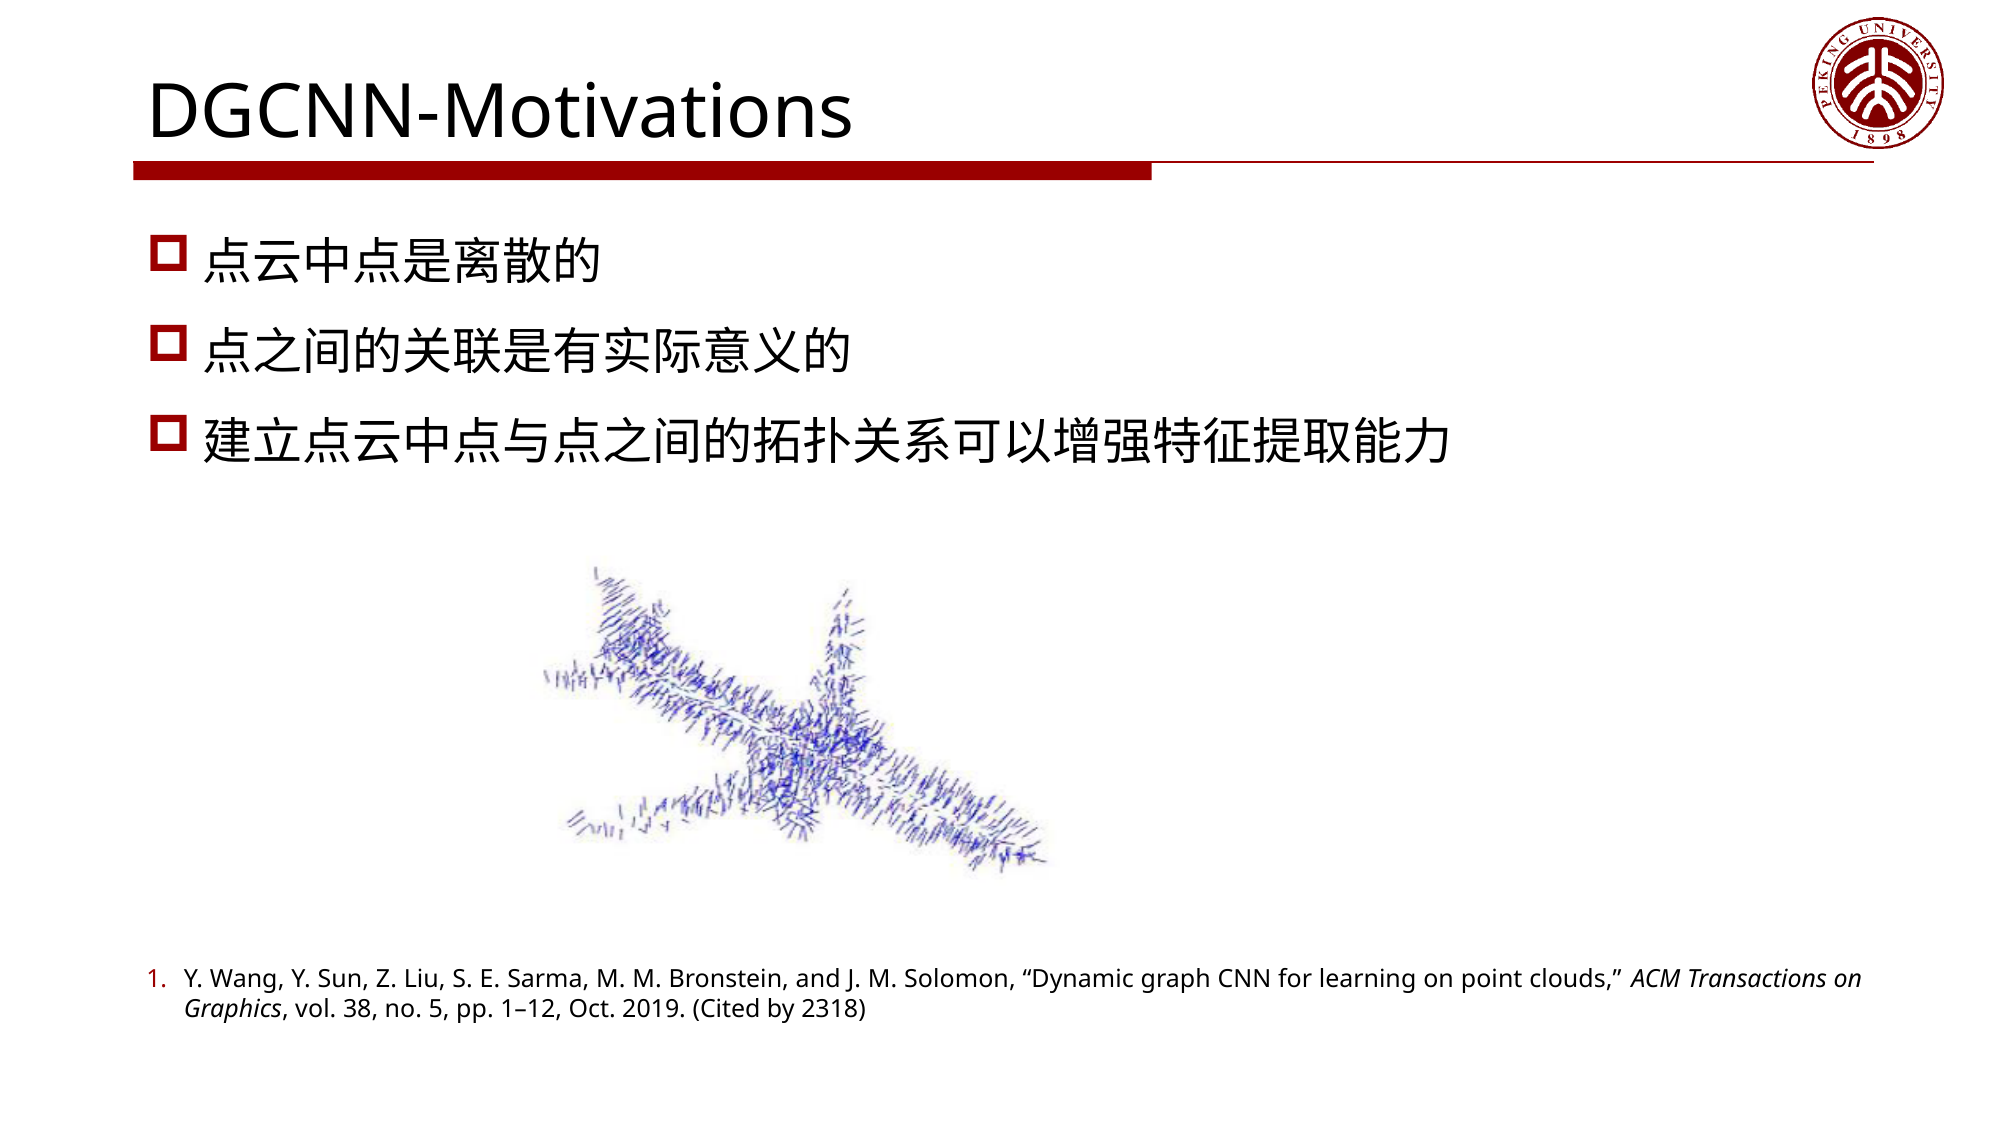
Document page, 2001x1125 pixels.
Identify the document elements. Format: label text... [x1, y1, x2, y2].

list Y. Wang, Y. Sun, Z. Liu, S. E. Sarma, M. M. Bronstein, and J. M. Solomon, “Dynamic graph CNN for learning on point clouds,” ACM Transactions on Graphics, vol. 38, no. 5, pp. 1–12, Oct. 2019. (Cited by 2318) [146, 962, 1863, 1024]
list 点云中点是离散的 点之间的关联是有实际意义的 建立点云中点与点之间的拓扑关系可以增强特征提取能力 [146, 200, 1863, 655]
title DGCNN-Motivations [146, 62, 1771, 154]
picture [1812, 17, 1944, 149]
picture [487, 537, 1070, 909]
